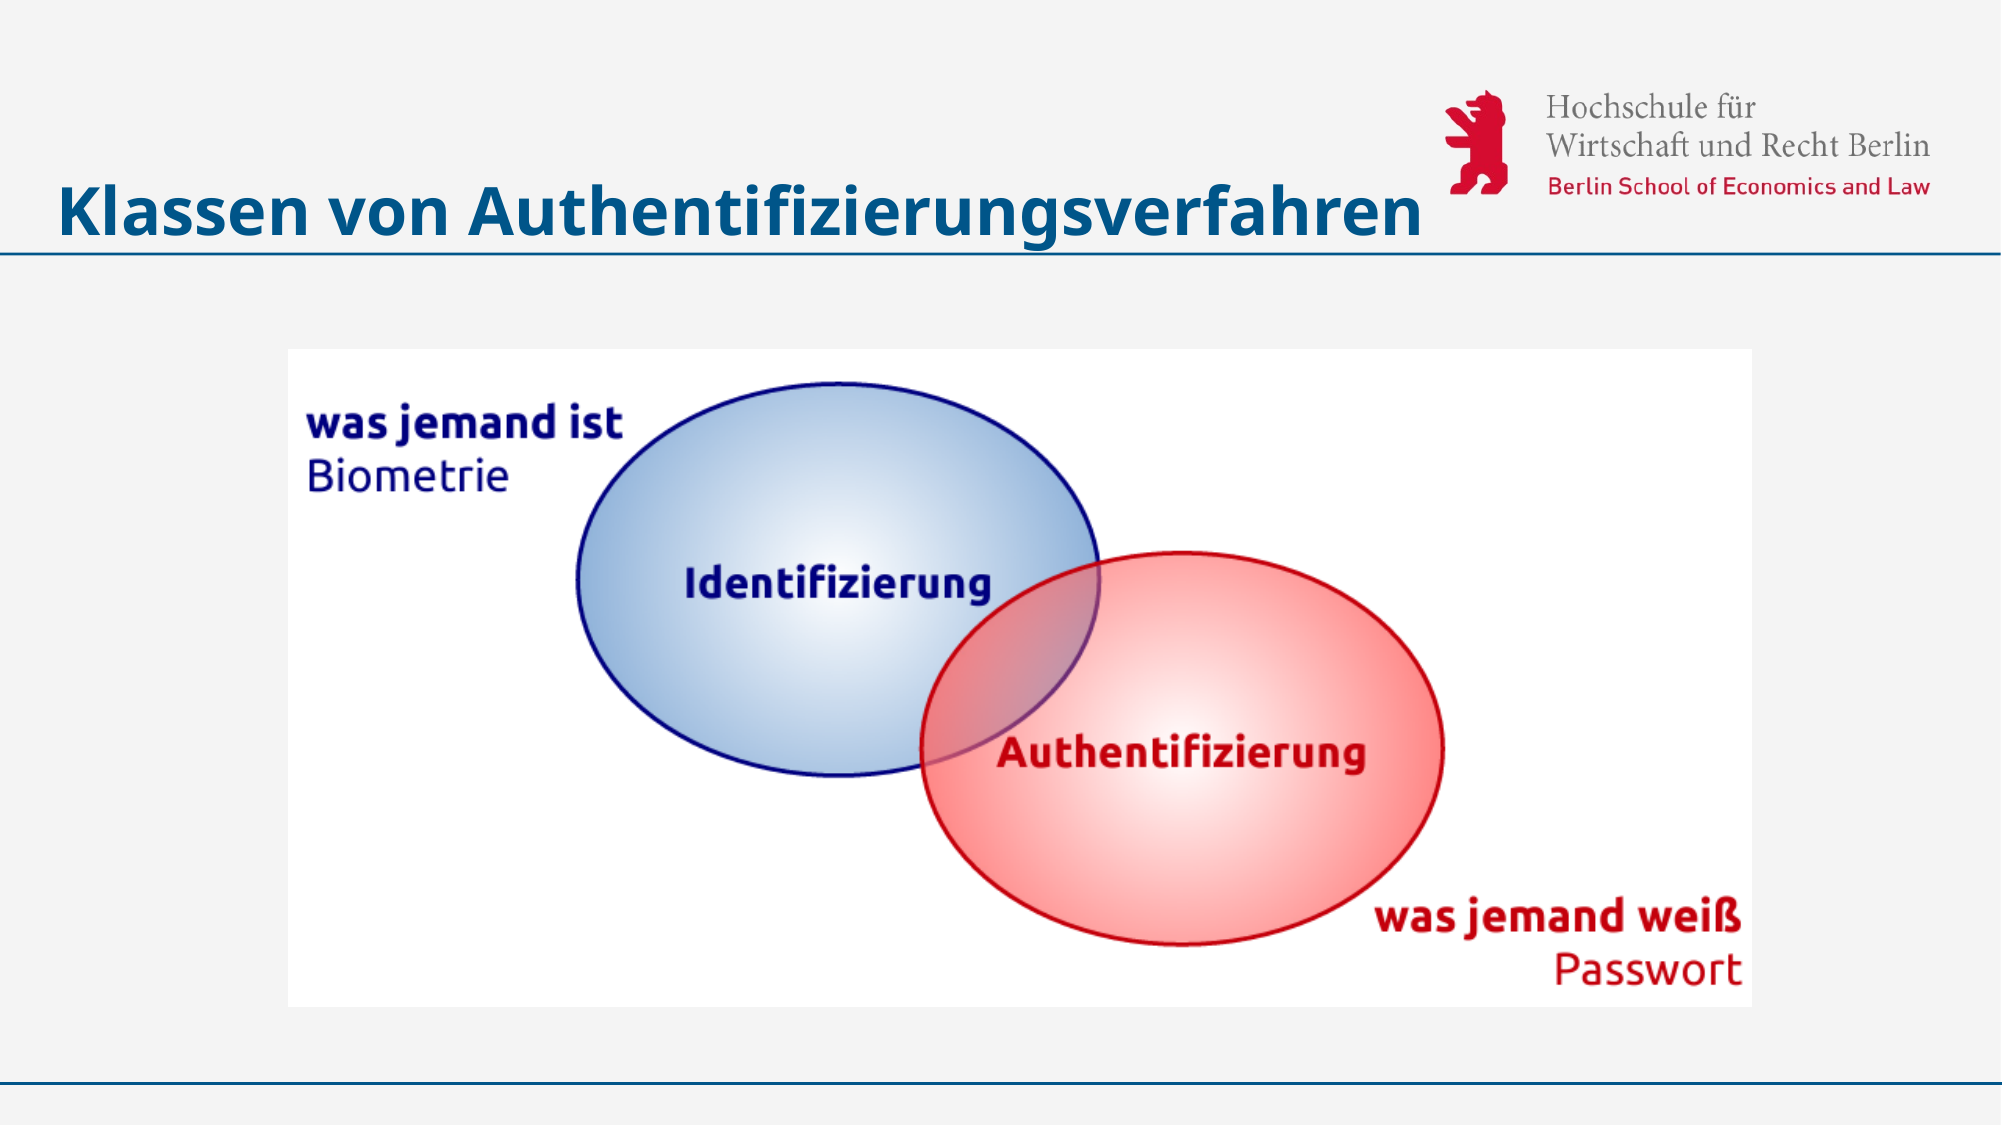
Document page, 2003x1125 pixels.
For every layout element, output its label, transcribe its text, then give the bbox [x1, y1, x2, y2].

picture [288, 349, 1752, 1007]
picture [1434, 87, 1937, 203]
title Klassen von Authentifizierungsverfahren [56, 169, 1476, 412]
